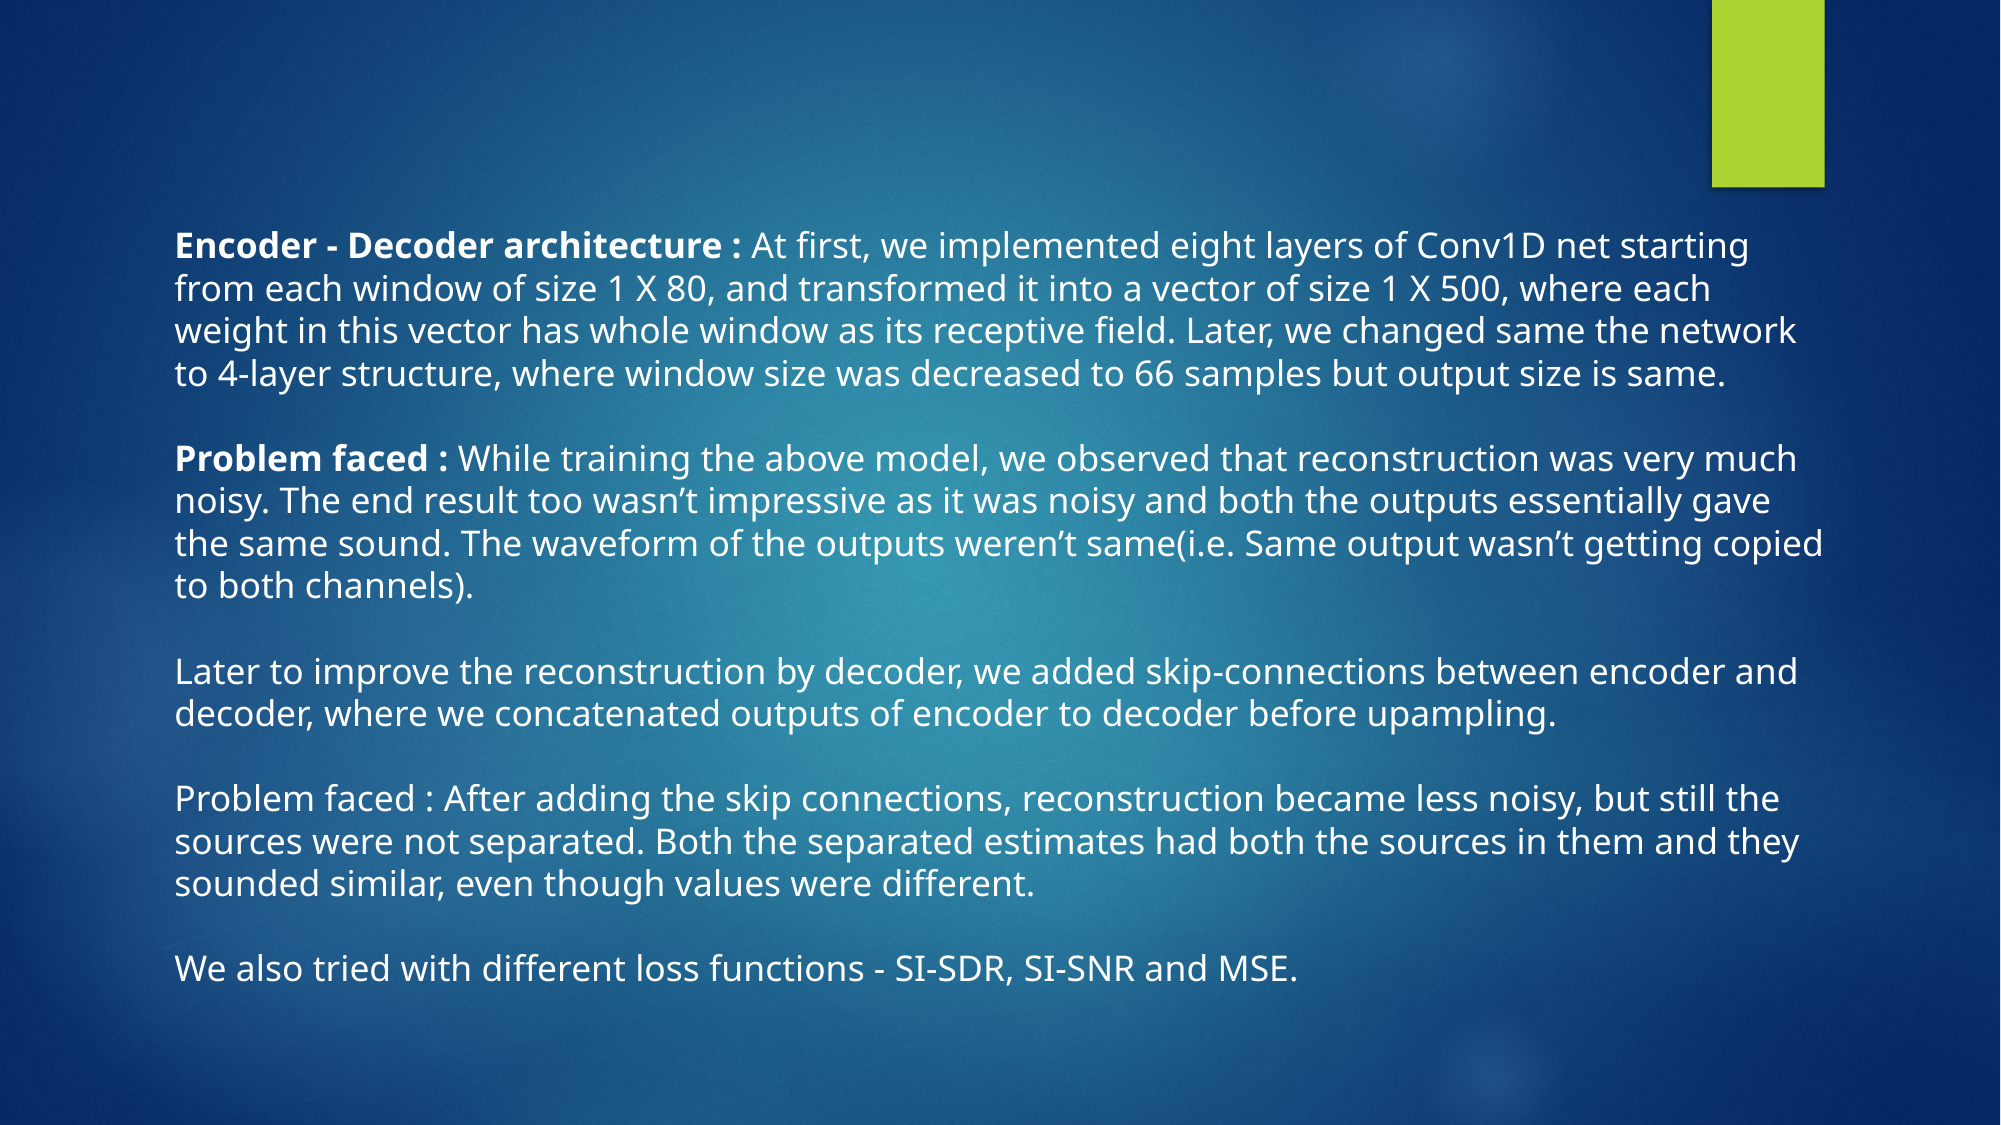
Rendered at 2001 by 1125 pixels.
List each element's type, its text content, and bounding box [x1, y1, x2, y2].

text_box Encoder - Decoder architecture : At first, we implemented eight layers of Conv1D net starting from each window of size 1 X 80, and transformed it into a vector of size 1 X 500, where each weight in this vector has whole window as its receptive field. Later, we changed same the network to 4-layer structure, where window size was decreased to 66 samples but output size is same. Problem faced : While training the above model, we observed that reconstruction was very much noisy. The end result too wasn’t impressive as it was noisy and both the outputs essentially gave the same sound. The waveform of the outputs weren’t same(i.e. Same output wasn’t getting copied to both channels). Later to improve the reconstruction by decoder, we added skip-connections between encoder and decoder, where we concatenated outputs of encoder to decoder before upampling. Problem faced : After adding the skip connections, reconstruction became less noisy, but still the sources were not separated. Both the separated estimates had both the sources in them and they sounded similar, even though values were different. We also tried with different loss functions - SI-SDR, SI-SNR and MSE. [159, 208, 1841, 1004]
picture [0, 0, 2001, 1125]
